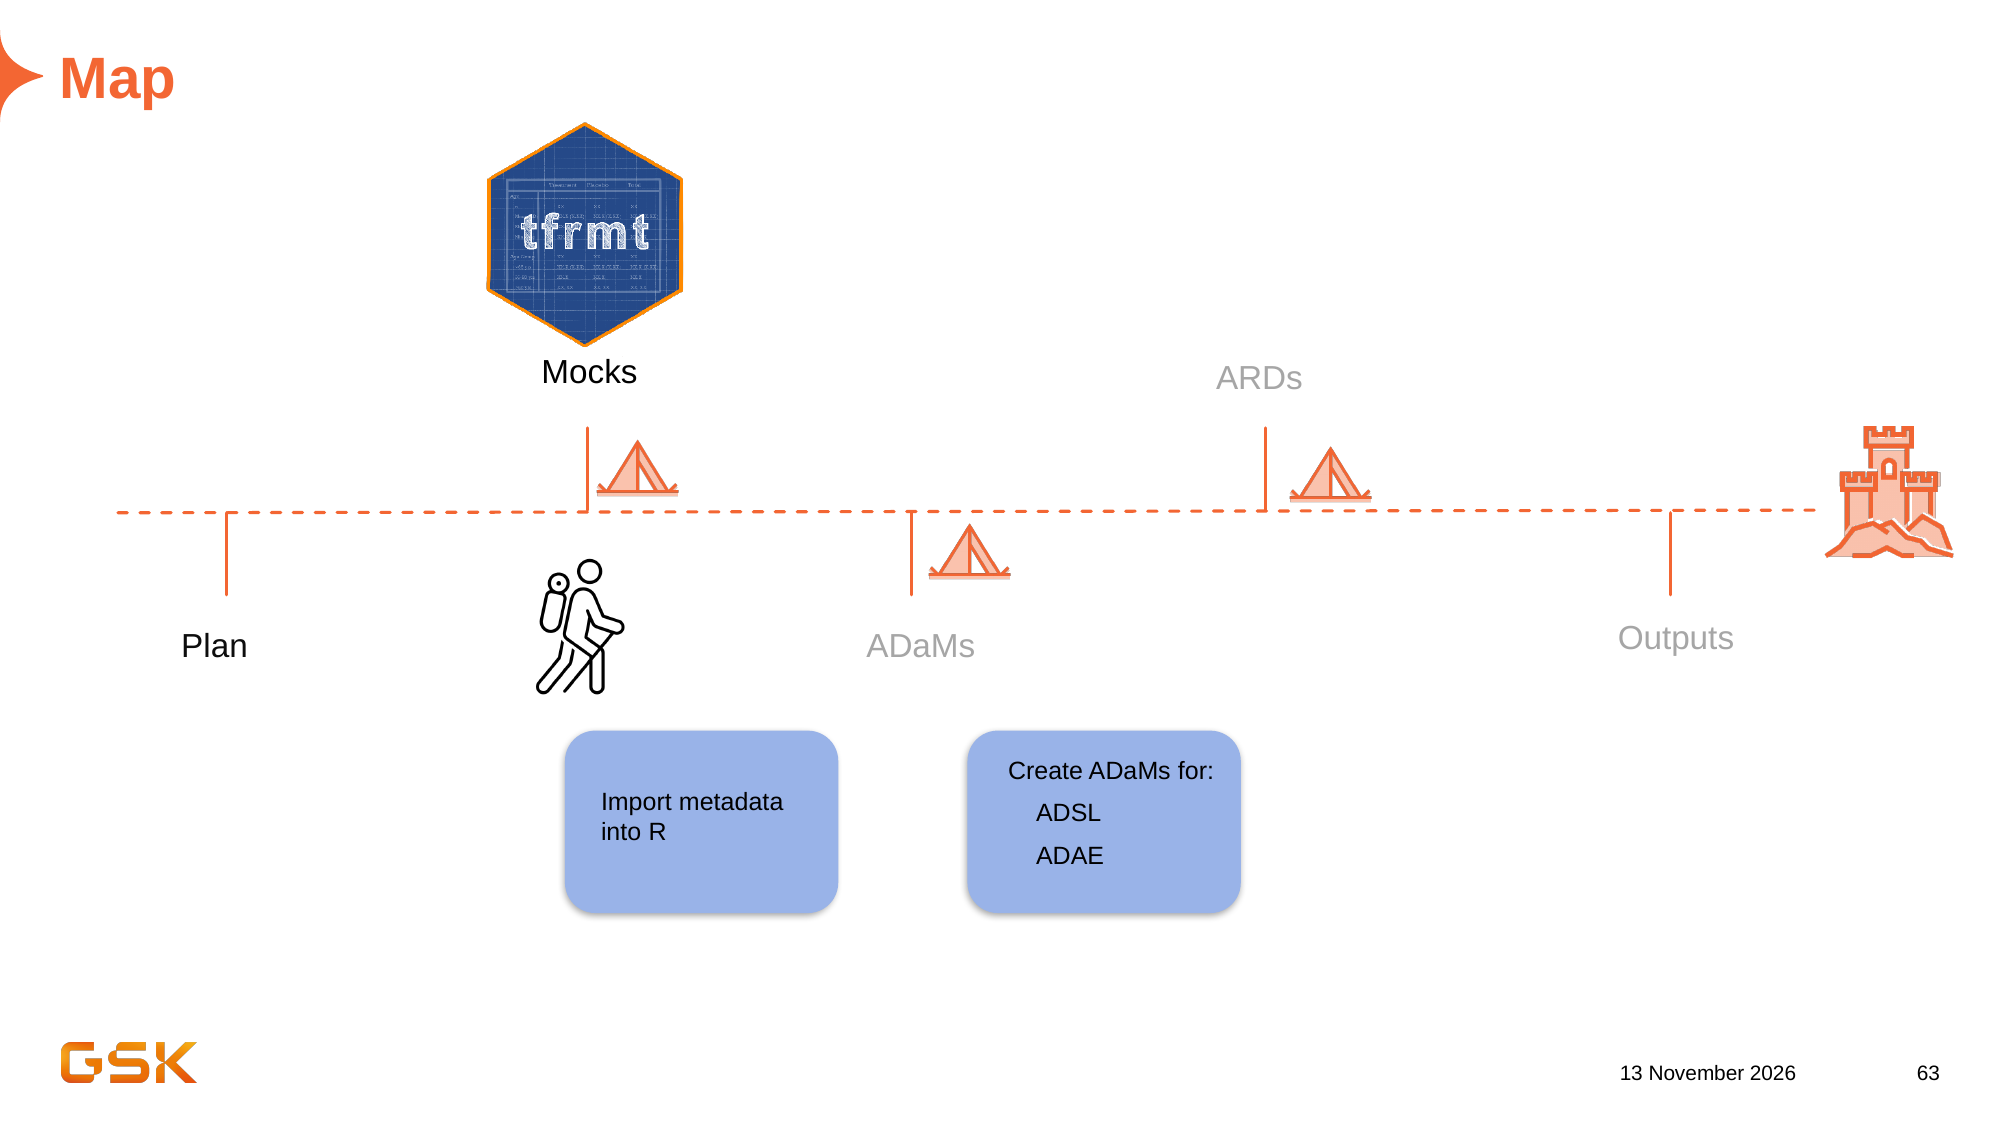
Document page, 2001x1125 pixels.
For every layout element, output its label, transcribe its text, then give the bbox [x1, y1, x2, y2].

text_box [1023, 509, 1262, 513]
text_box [589, 419, 686, 516]
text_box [1383, 509, 1809, 513]
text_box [921, 502, 1018, 599]
text_box ADaMs [836, 594, 987, 745]
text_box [117, 509, 583, 513]
picture [505, 550, 656, 702]
slide_number 63 [1851, 1040, 1940, 1085]
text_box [564, 730, 843, 914]
picture [452, 94, 727, 369]
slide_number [1340, 1040, 1797, 1085]
picture [61, 1042, 197, 1083]
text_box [1281, 425, 1379, 522]
text_box Outputs [1588, 586, 1739, 737]
text_box Plan [151, 594, 302, 820]
text_box Mocks [512, 375, 662, 471]
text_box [692, 509, 916, 513]
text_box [1814, 417, 1968, 570]
title Map [59, 39, 1940, 111]
text_box ARDs [1186, 326, 1337, 477]
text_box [967, 724, 1242, 921]
